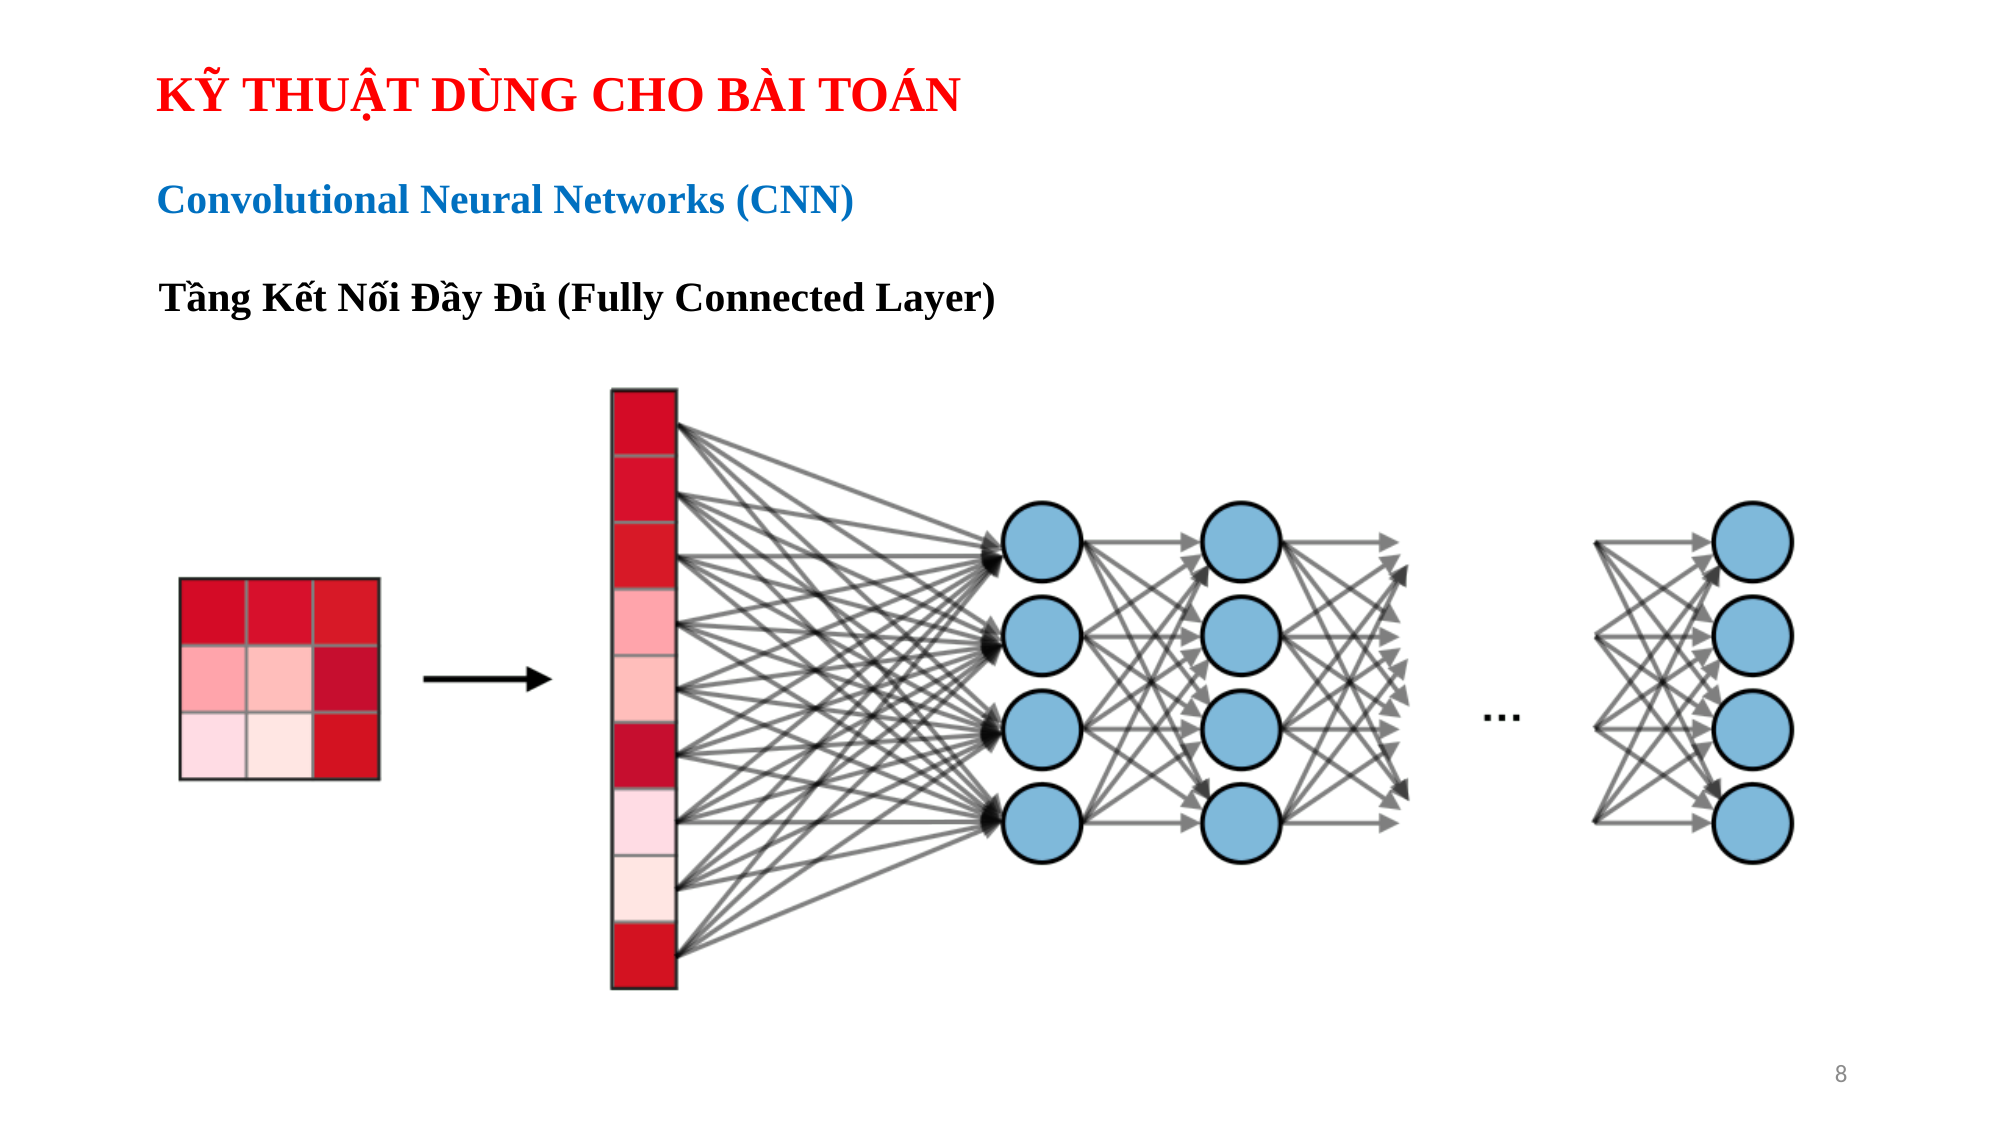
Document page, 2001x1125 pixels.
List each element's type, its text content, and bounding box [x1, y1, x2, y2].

text_box Tầng Kết Nối Đầy Đủ (Fully Connected Layer) [143, 262, 1012, 328]
slide_number 8 [1412, 1042, 1863, 1103]
text_box KỸ THUẬT DÙNG CHO BÀI TOÁN [141, 54, 1011, 130]
text_box Convolutional Neural Networks (CNN) [141, 163, 912, 229]
picture [135, 377, 1854, 1003]
